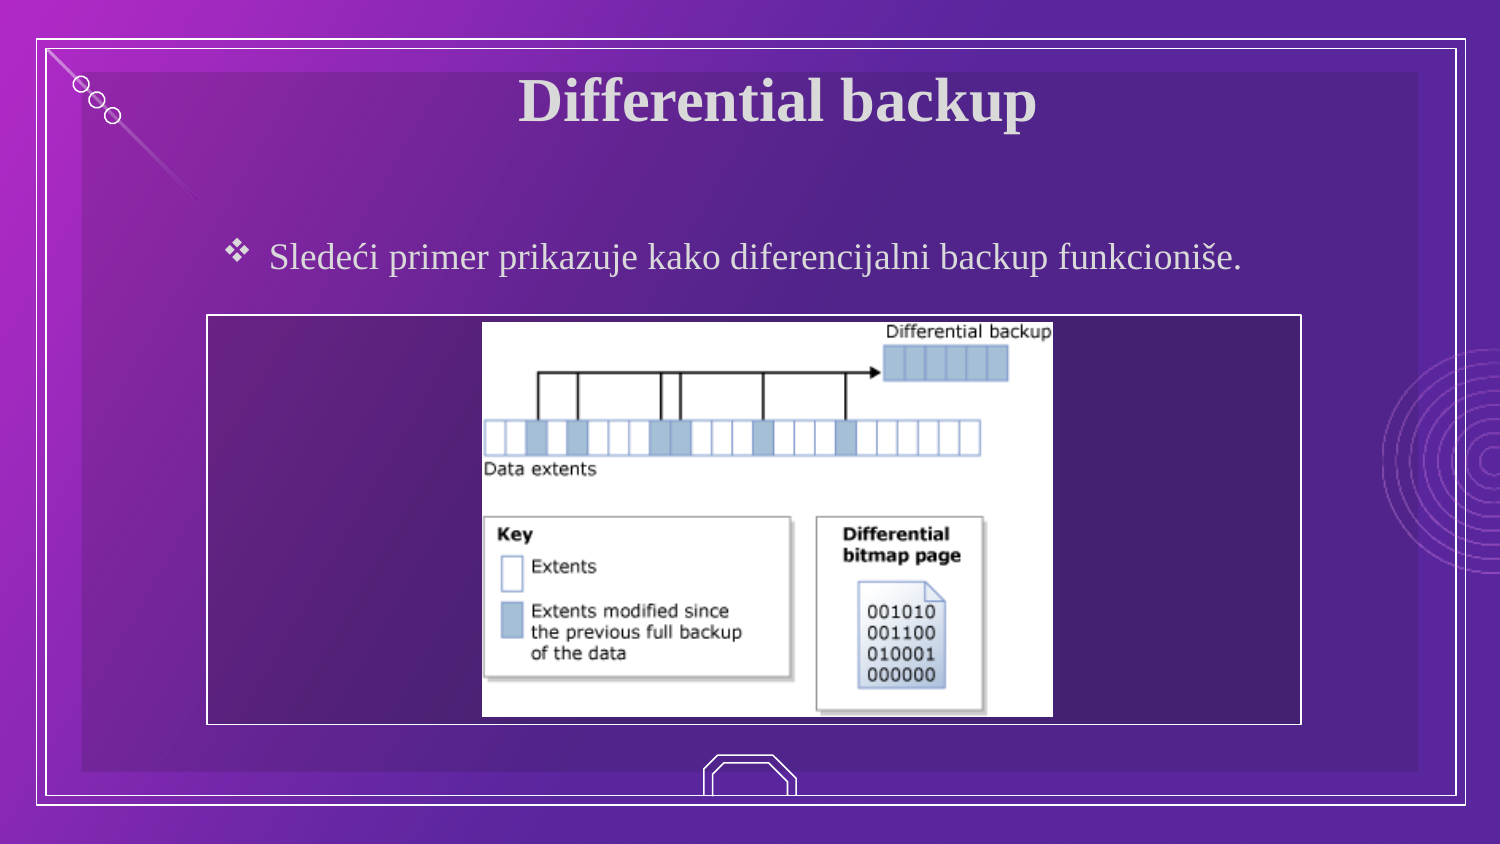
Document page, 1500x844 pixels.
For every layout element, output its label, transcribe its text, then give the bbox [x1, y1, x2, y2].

picture [0, 0, 1500, 844]
title Differential backup [71, 39, 1336, 170]
text_box [207, 551, 1301, 725]
picture [1336, 40, 1465, 348]
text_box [69, 72, 125, 128]
text_box Sledeći primer prikazuje kako diferencijalni backup funkcioniše. [207, 216, 1301, 551]
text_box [703, 754, 797, 797]
